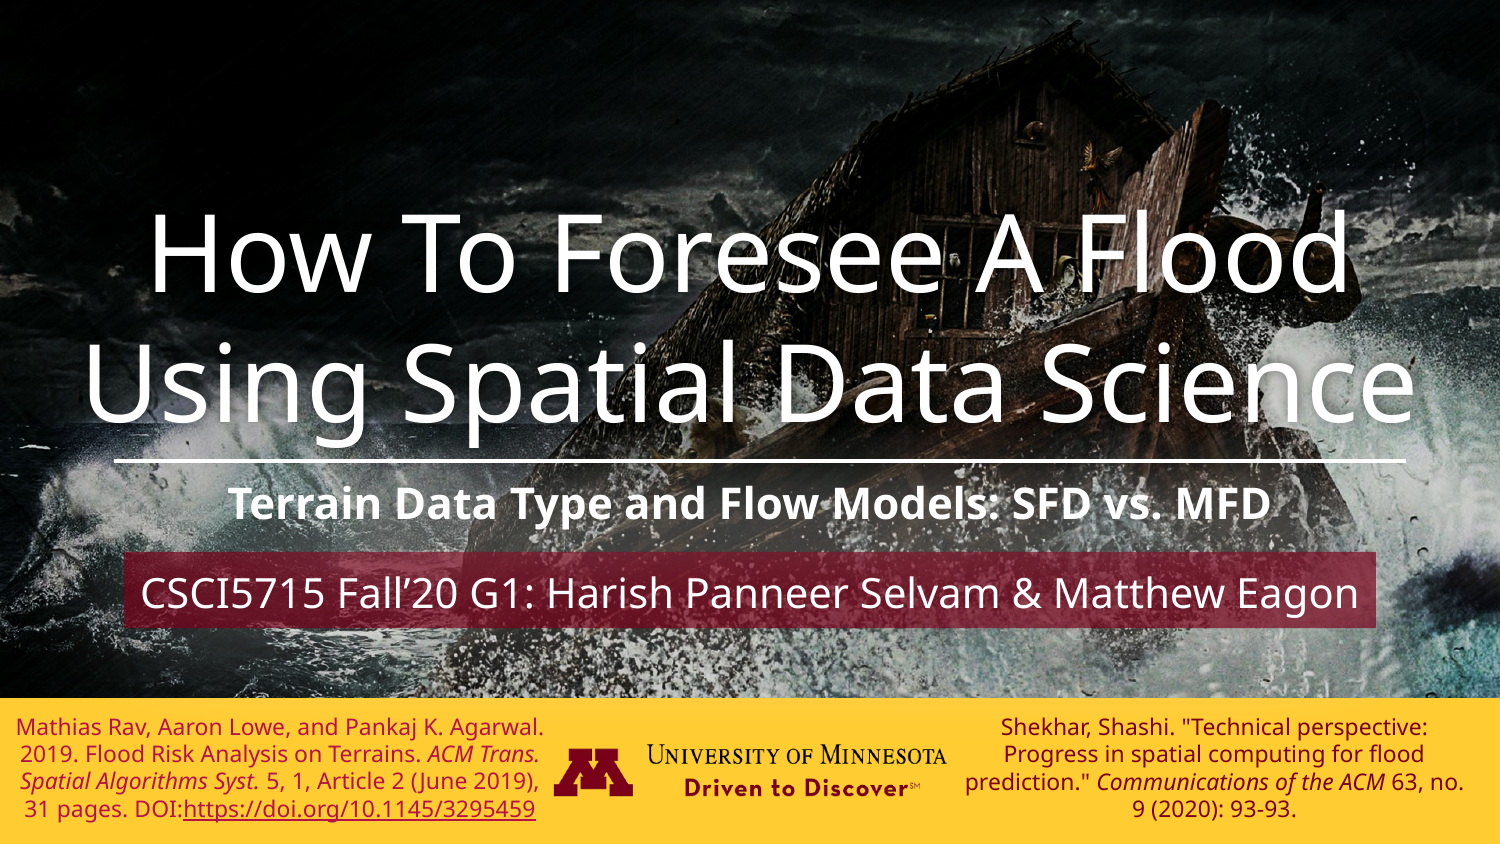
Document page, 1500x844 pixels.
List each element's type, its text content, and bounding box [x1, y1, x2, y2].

text_box Mathias Rav, Aaron Lowe, and Pankaj K. Agarwal. 2019. Flood Risk Analysis on Terrains. ACM Trans. Spatial Algorithms Syst. 5, 1, Article 2 (June 2019), 31 pages. DOI:https://doi.org/10.1145/3295459 [0, 706, 561, 827]
picture [0, 0, 1500, 844]
text_box Shekhar, Shashi. "Technical perspective: Progress in spatial computing for flood prediction." Communications of the ACM 63, no. 9 (2020): 93-93. [949, 707, 1480, 795]
